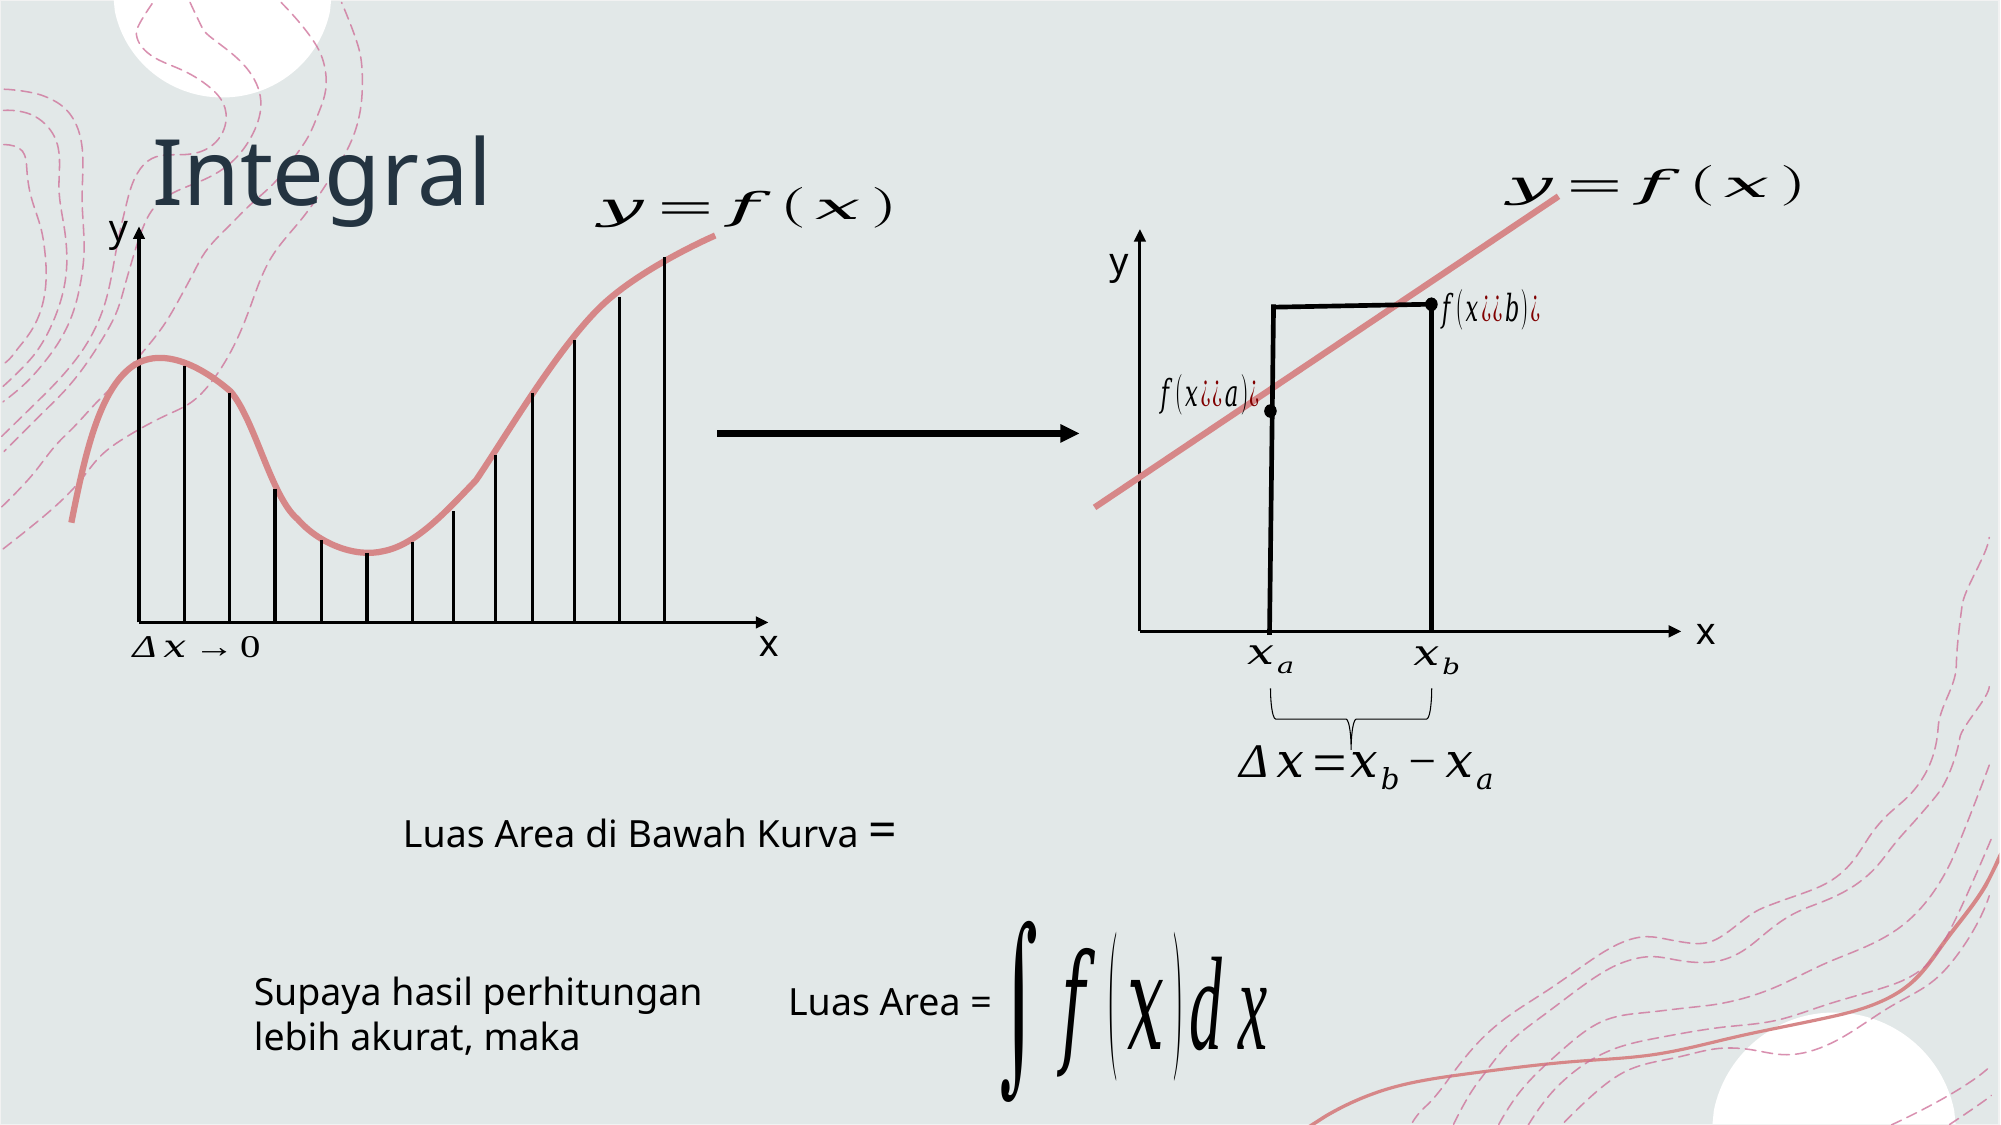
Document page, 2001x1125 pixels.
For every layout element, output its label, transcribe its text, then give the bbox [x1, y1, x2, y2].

text_box [70, 361, 138, 523]
text_box x [1681, 599, 1730, 660]
title Integral [137, 59, 1863, 278]
text_box Luas Area = [773, 971, 1017, 1031]
text_box x [744, 611, 796, 672]
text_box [1269, 304, 1274, 635]
text_box [666, 234, 716, 262]
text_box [1094, 196, 1559, 508]
text_box [140, 258, 663, 554]
text_box y [93, 196, 149, 256]
text_box [1269, 688, 1433, 750]
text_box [1272, 304, 1427, 308]
